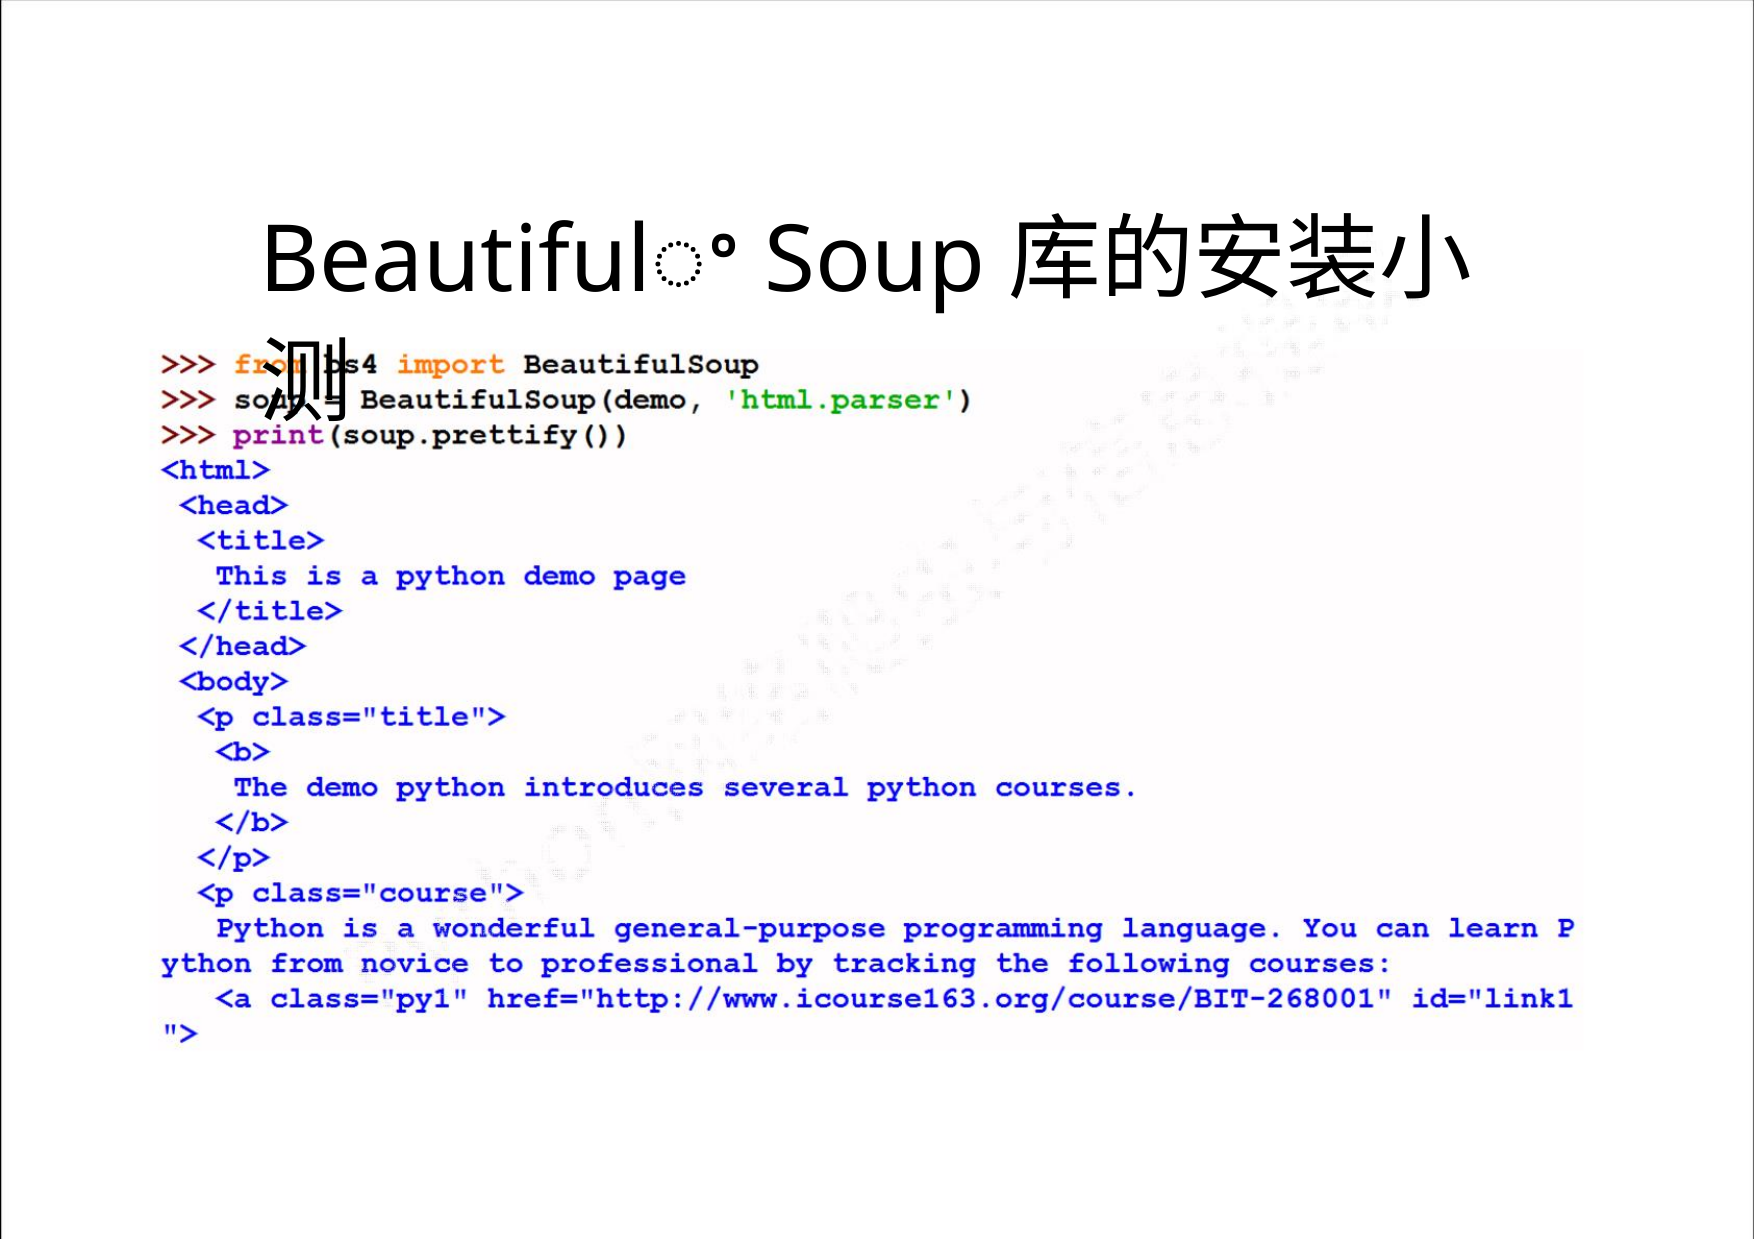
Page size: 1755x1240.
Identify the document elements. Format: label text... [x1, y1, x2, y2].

text_box [0, 0, 1754, 1239]
text_box Beautifulꢀ Soup库的安装小测 [259, 188, 1505, 433]
